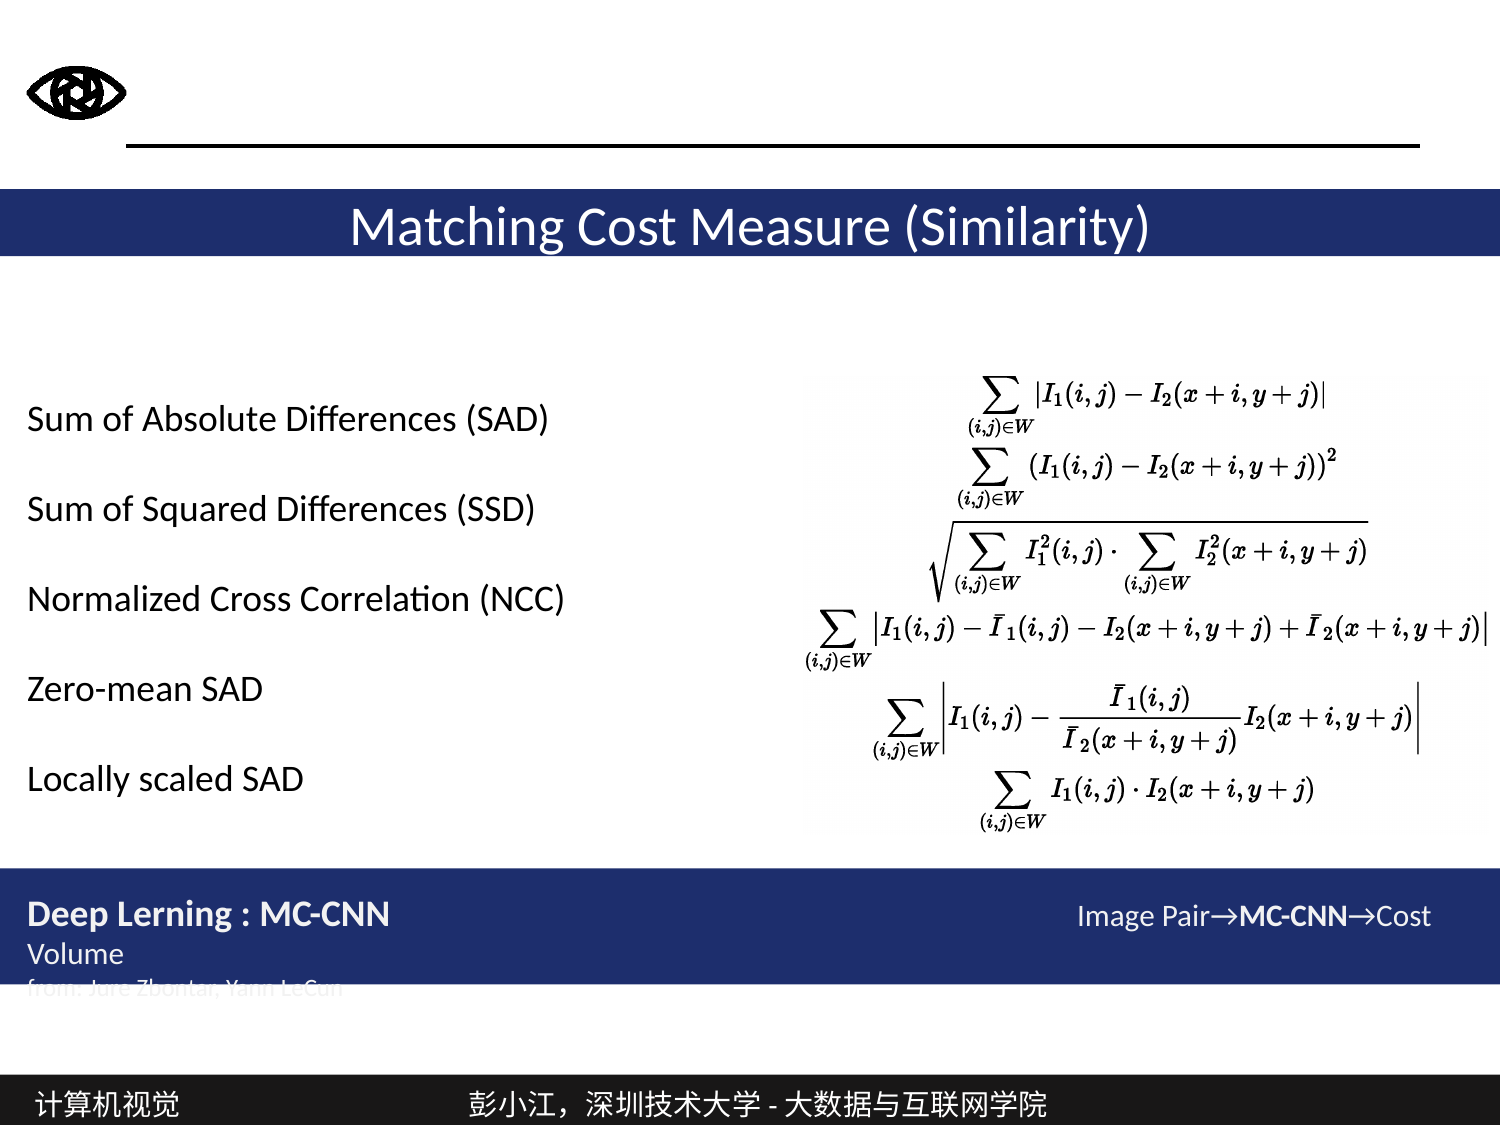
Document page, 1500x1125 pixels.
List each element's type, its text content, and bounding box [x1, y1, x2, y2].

text_box [1489, 867, 1500, 985]
text_box [0, 867, 12, 985]
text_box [12, 376, 1489, 1045]
text_box Matching Cost Measure (Similarity) [0, 188, 1500, 257]
